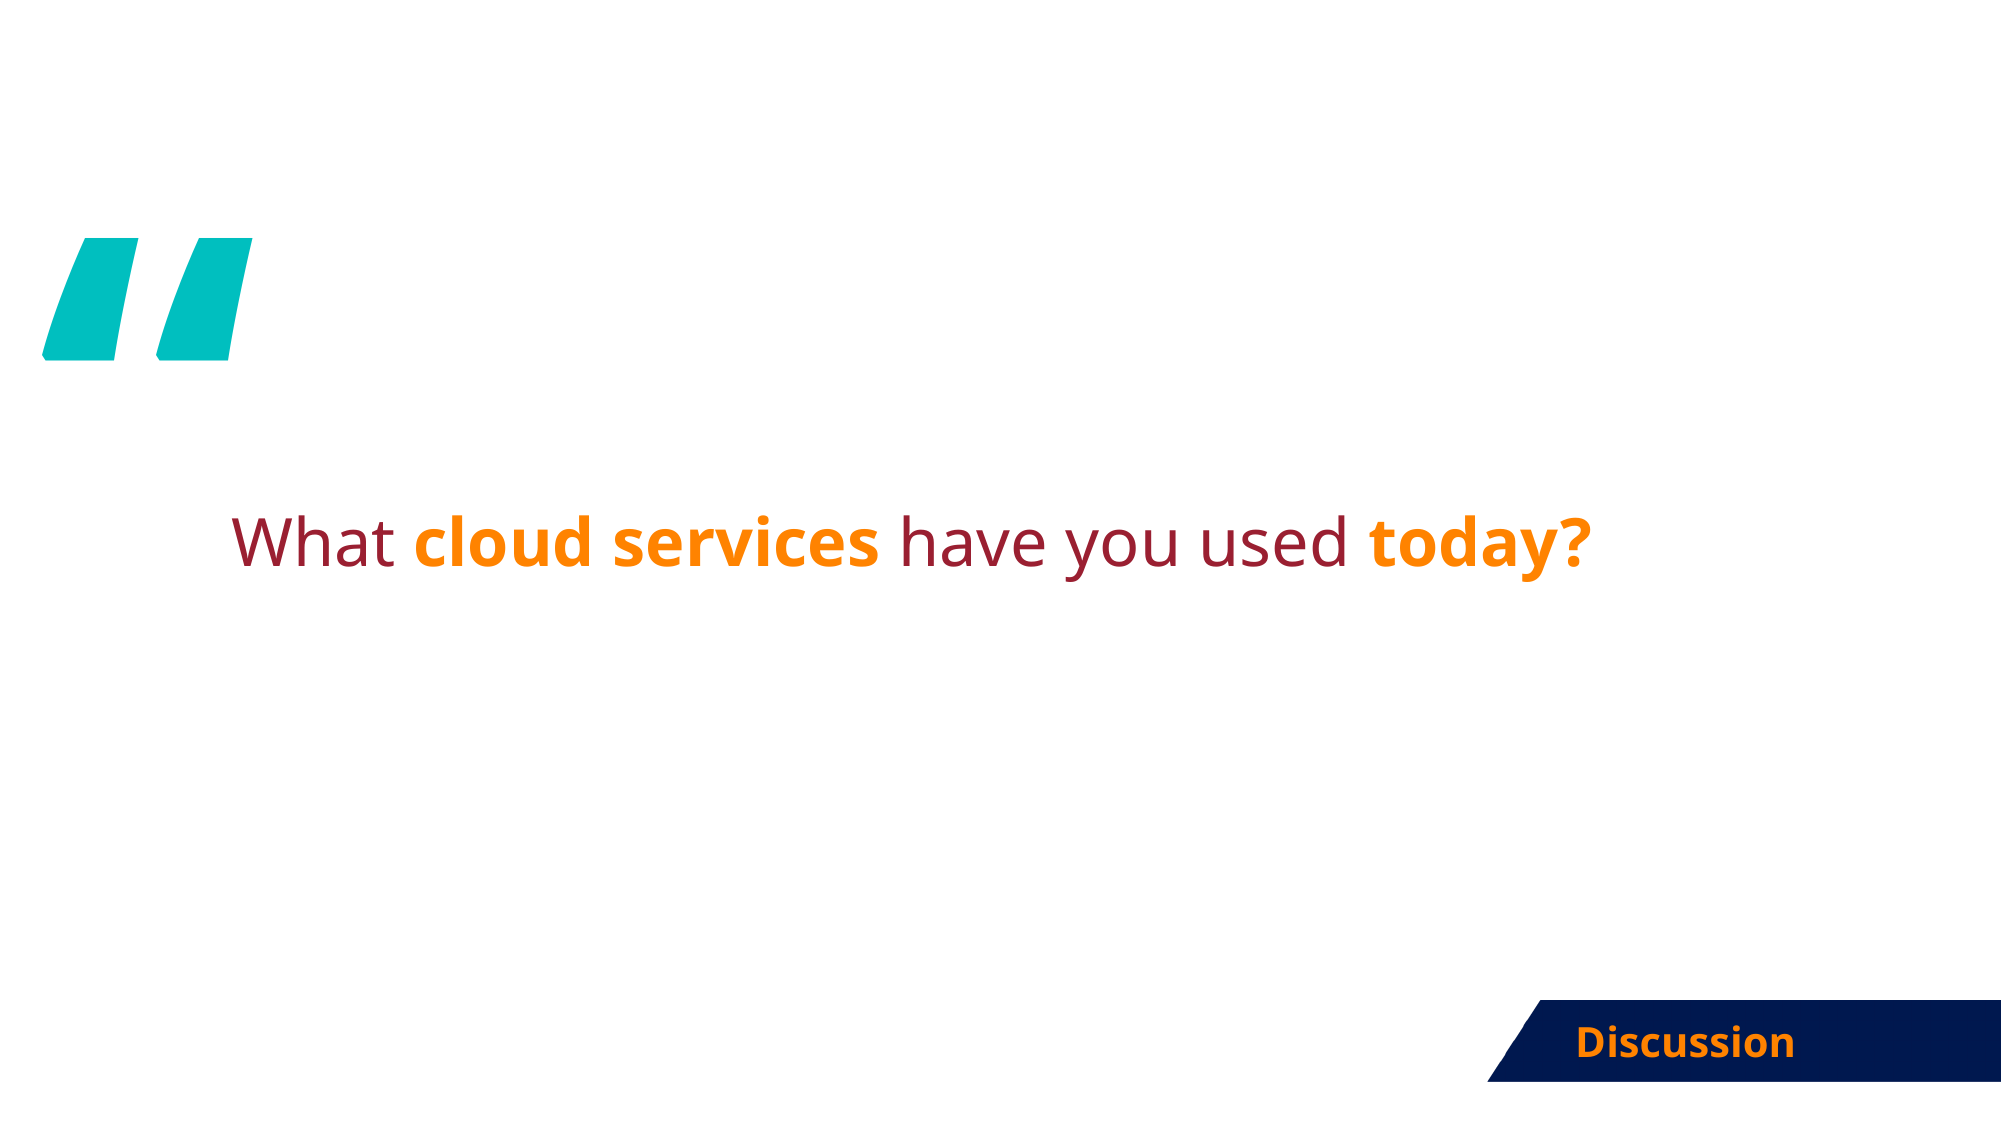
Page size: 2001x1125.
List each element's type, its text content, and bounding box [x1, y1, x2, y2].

text_box “ [16, 75, 139, 716]
text_box What cloud services have you used today? [211, 92, 1785, 988]
picture [1487, 999, 2001, 1083]
